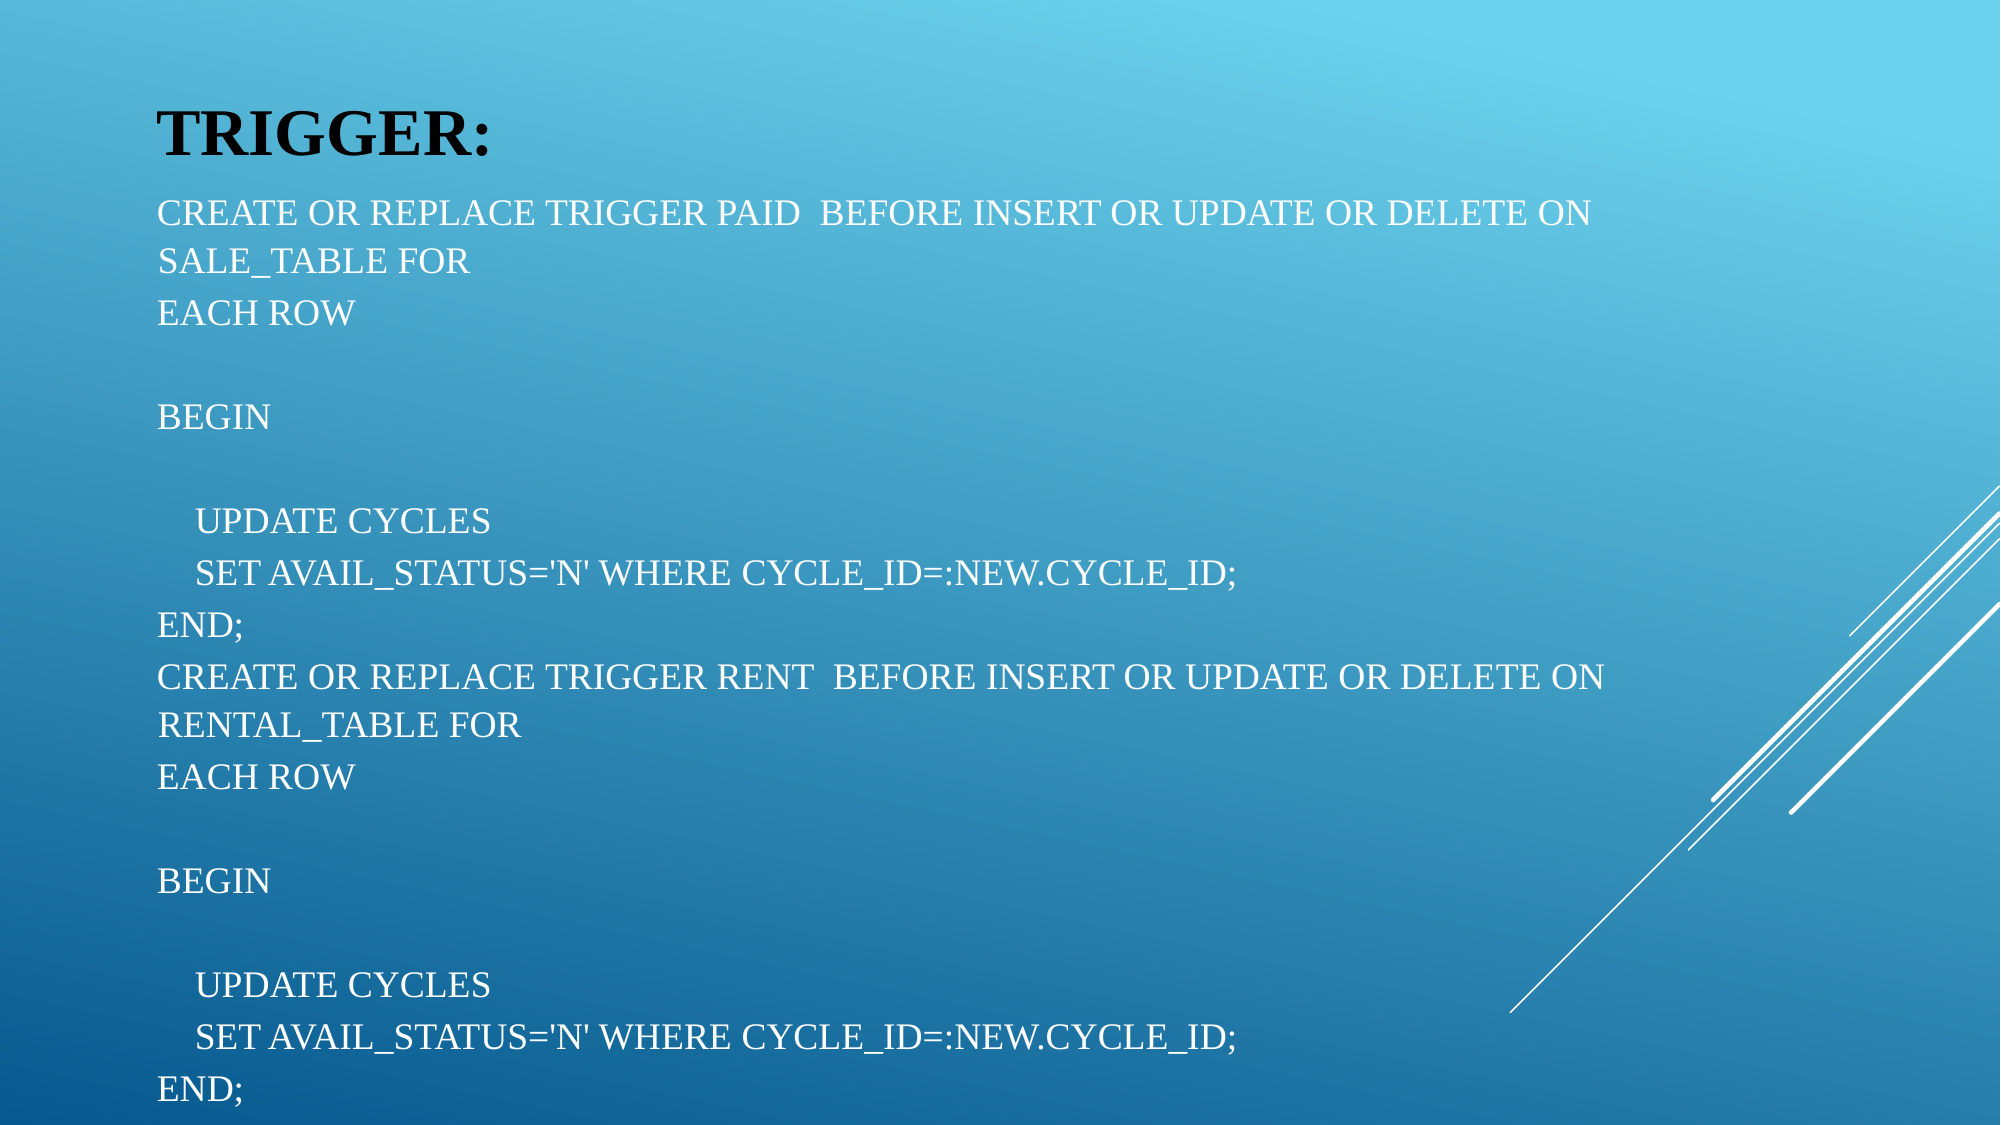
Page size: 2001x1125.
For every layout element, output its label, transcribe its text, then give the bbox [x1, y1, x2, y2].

text_box TRIGGER: [141, 81, 1085, 177]
text_box CREATE OR REPLACE TRIGGER PAID BEFORE INSERT OR UPDATE OR DELETE ON SALE_TABLE FOR EACH ROW BEGIN UPDATE CYCLES SET AVAIL_STATUS='N' WHERE CYCLE_ID=:NEW.CYCLE_ID; END; CREATE OR REPLACE TRIGGER RENT BEFORE INSERT OR UPDATE OR DELETE ON RENTAL_TABLE FOR EACH ROW BEGIN UPDATE CYCLES SET AVAIL_STATUS='N' WHERE CYCLE_ID=:NEW.CYCLE_ID; END; [36, 177, 1787, 1125]
